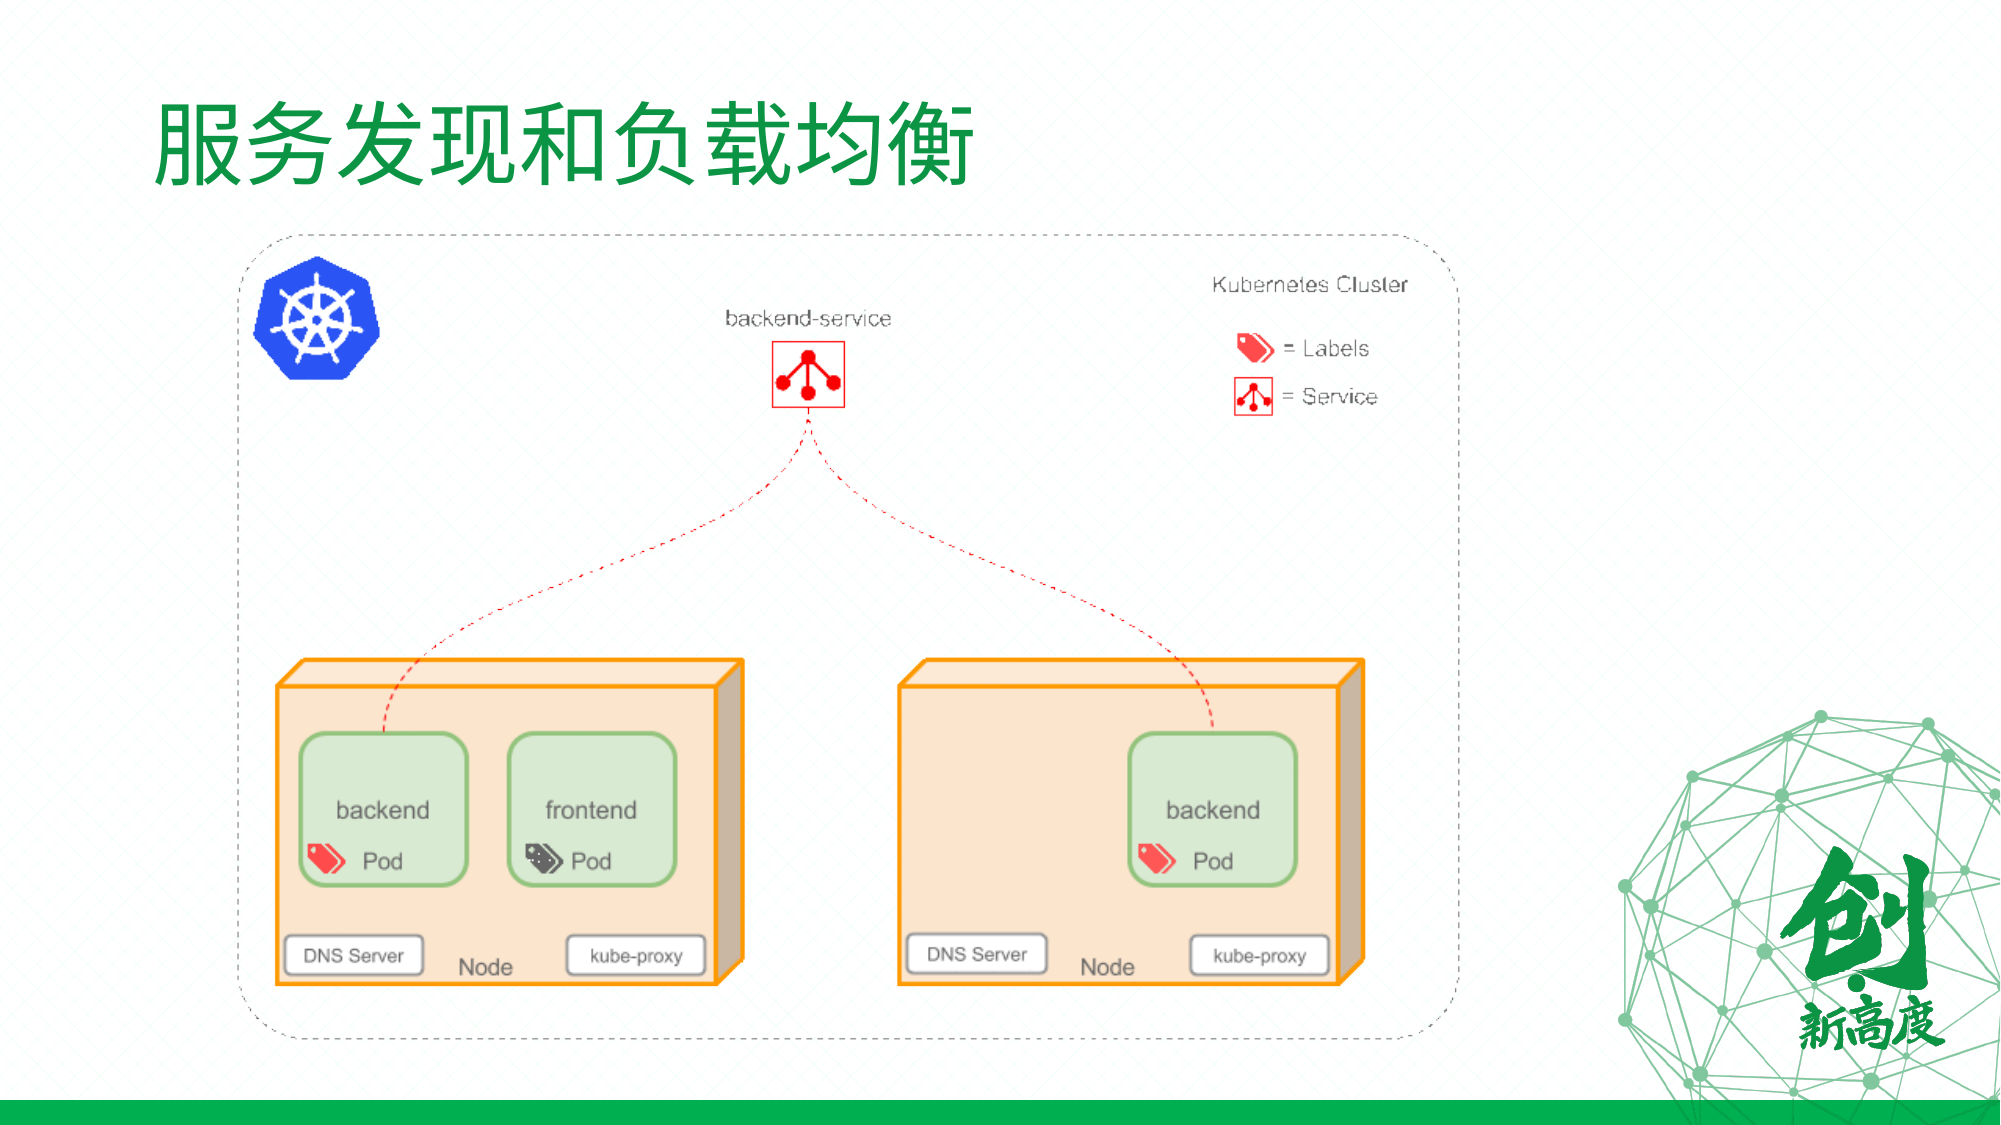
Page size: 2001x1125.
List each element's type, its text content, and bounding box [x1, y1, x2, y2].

picture [1618, 710, 2001, 1125]
title 服务发现和负载均衡 [137, 59, 1863, 238]
picture [224, 222, 1474, 1054]
